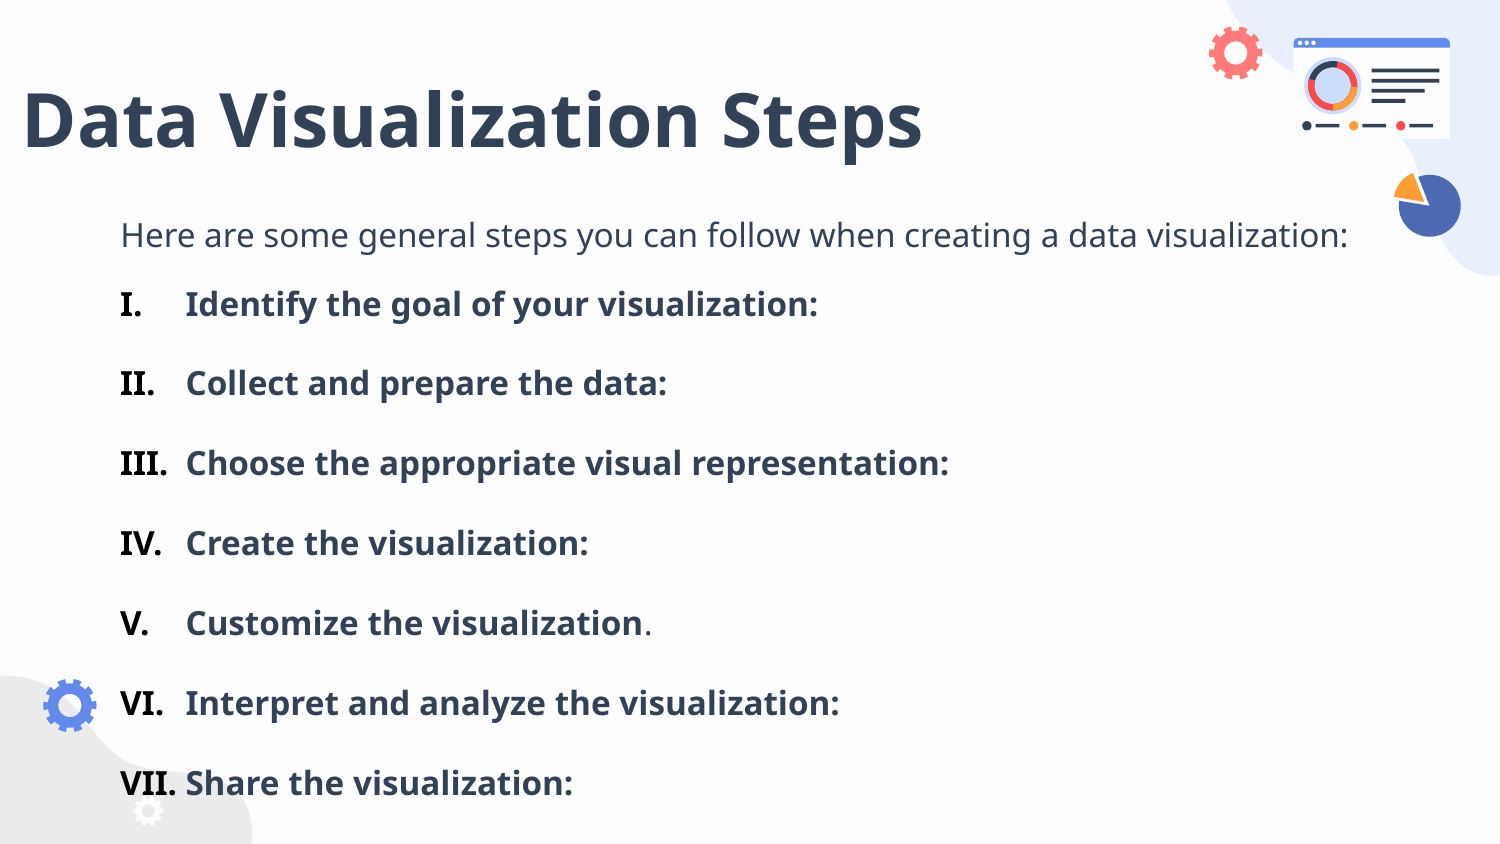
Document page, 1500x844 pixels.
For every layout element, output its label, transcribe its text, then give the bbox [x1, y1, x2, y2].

title Data Visualization Steps [6, 57, 1273, 152]
text_box Identify the goal of your visualization: Collect and prepare the data: Choose the appropriate visual representation: Create the visualization: Customize the visualization. Interpret and analyze the visualization: Share the visualization: [105, 275, 1500, 844]
text_box Here are some general steps you can follow when creating a data visualization: [105, 192, 1370, 275]
